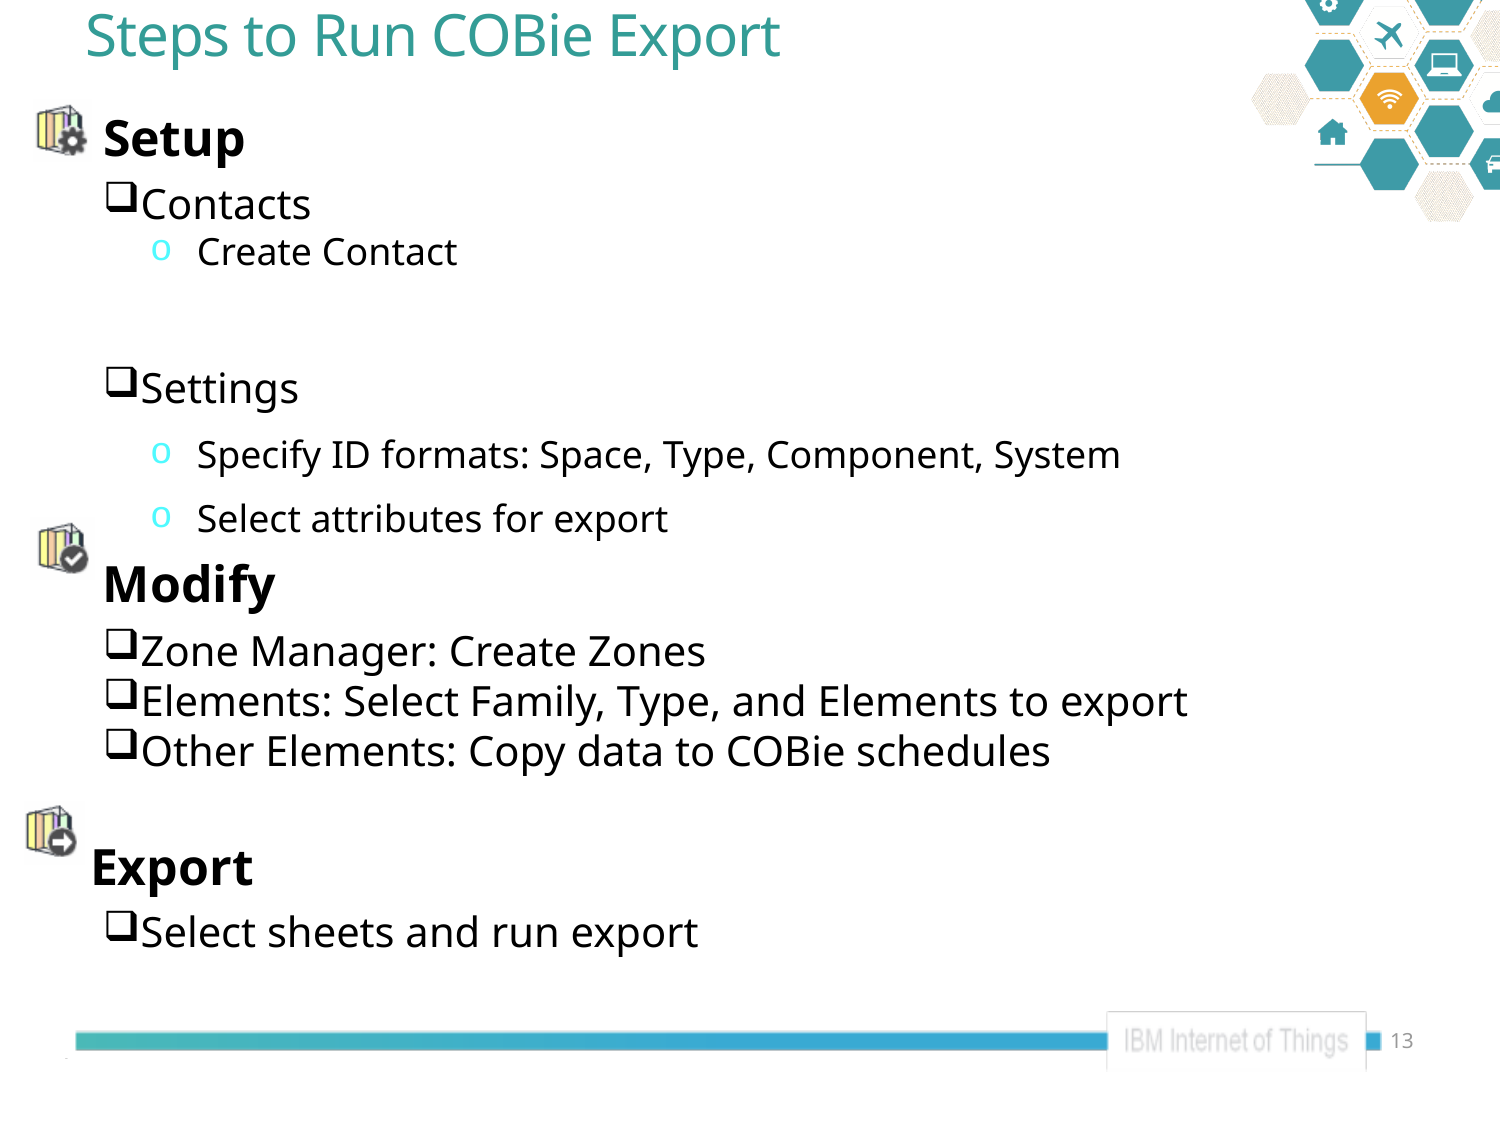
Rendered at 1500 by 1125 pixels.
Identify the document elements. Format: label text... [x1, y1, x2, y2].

slide_number 13 [1349, 1011, 1425, 1072]
picture [75, 1010, 1382, 1072]
picture [24, 801, 85, 865]
picture [33, 98, 92, 162]
title Steps to Run COBie Export [75, 1, 1239, 77]
list Setup Contacts Create Contact Settings Specify ID formats: Space, Type, Component, System Select attributes for export Modify Zone Manager: Create Zones Elements: Select Family, Type, and Elements to export Other Elements: Copy data to COBie schedules Export Select sheets and run export [75, 99, 1441, 999]
picture [30, 517, 96, 581]
picture [1241, 0, 1500, 222]
